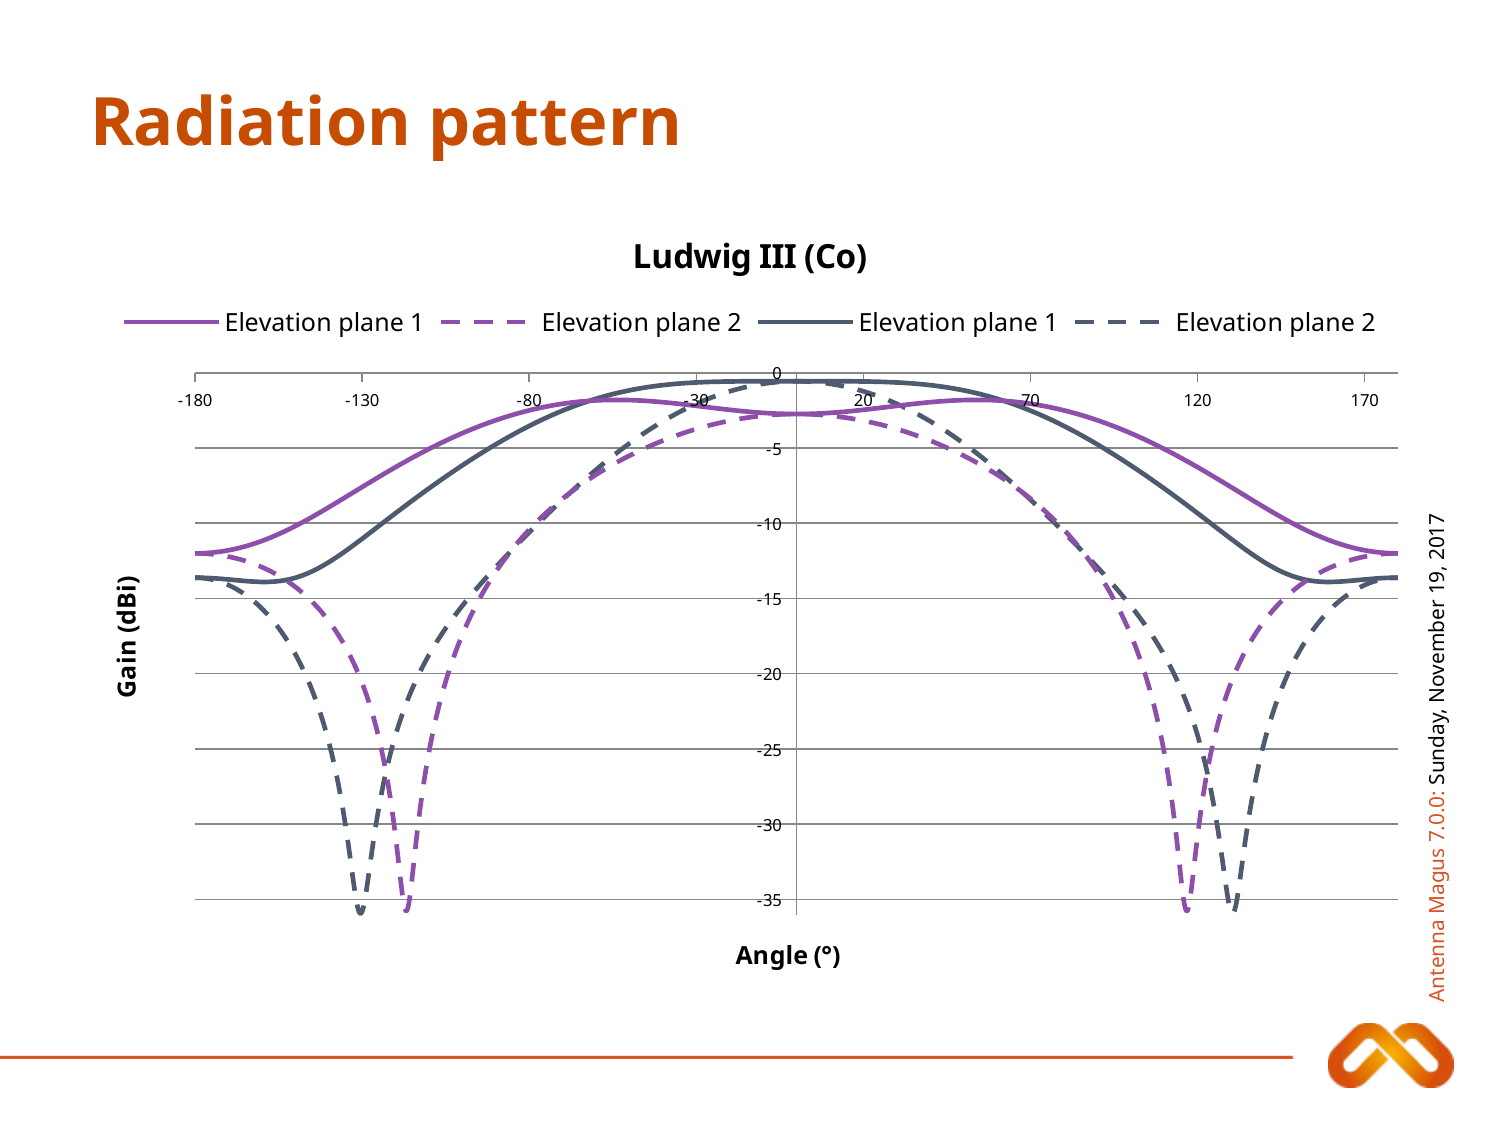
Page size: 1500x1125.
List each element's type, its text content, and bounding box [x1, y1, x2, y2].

picture [0, 902, 1294, 1059]
picture [1328, 1023, 1454, 1088]
chart [74, 199, 1426, 1006]
title Radiation pattern [74, 24, 1426, 199]
